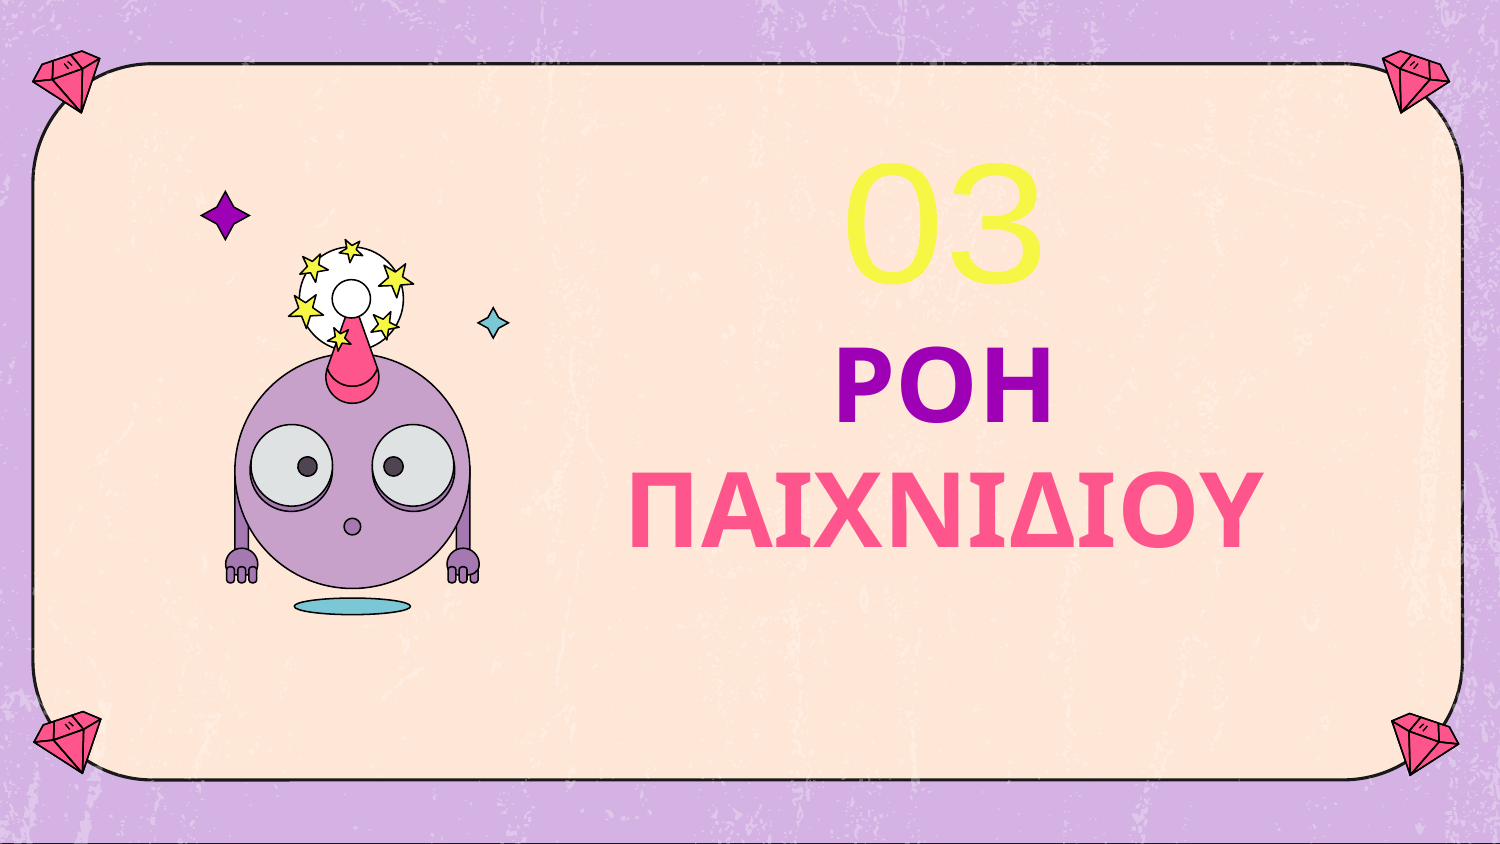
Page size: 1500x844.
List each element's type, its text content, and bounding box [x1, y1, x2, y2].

picture [93, 62, 1386, 82]
title ΡΟΗ ΠΑΙΧΝΙΔΙΟΥ [601, 338, 1287, 548]
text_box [201, 191, 509, 615]
picture [87, 759, 1405, 782]
picture [31, 102, 65, 722]
picture [1425, 97, 1465, 724]
